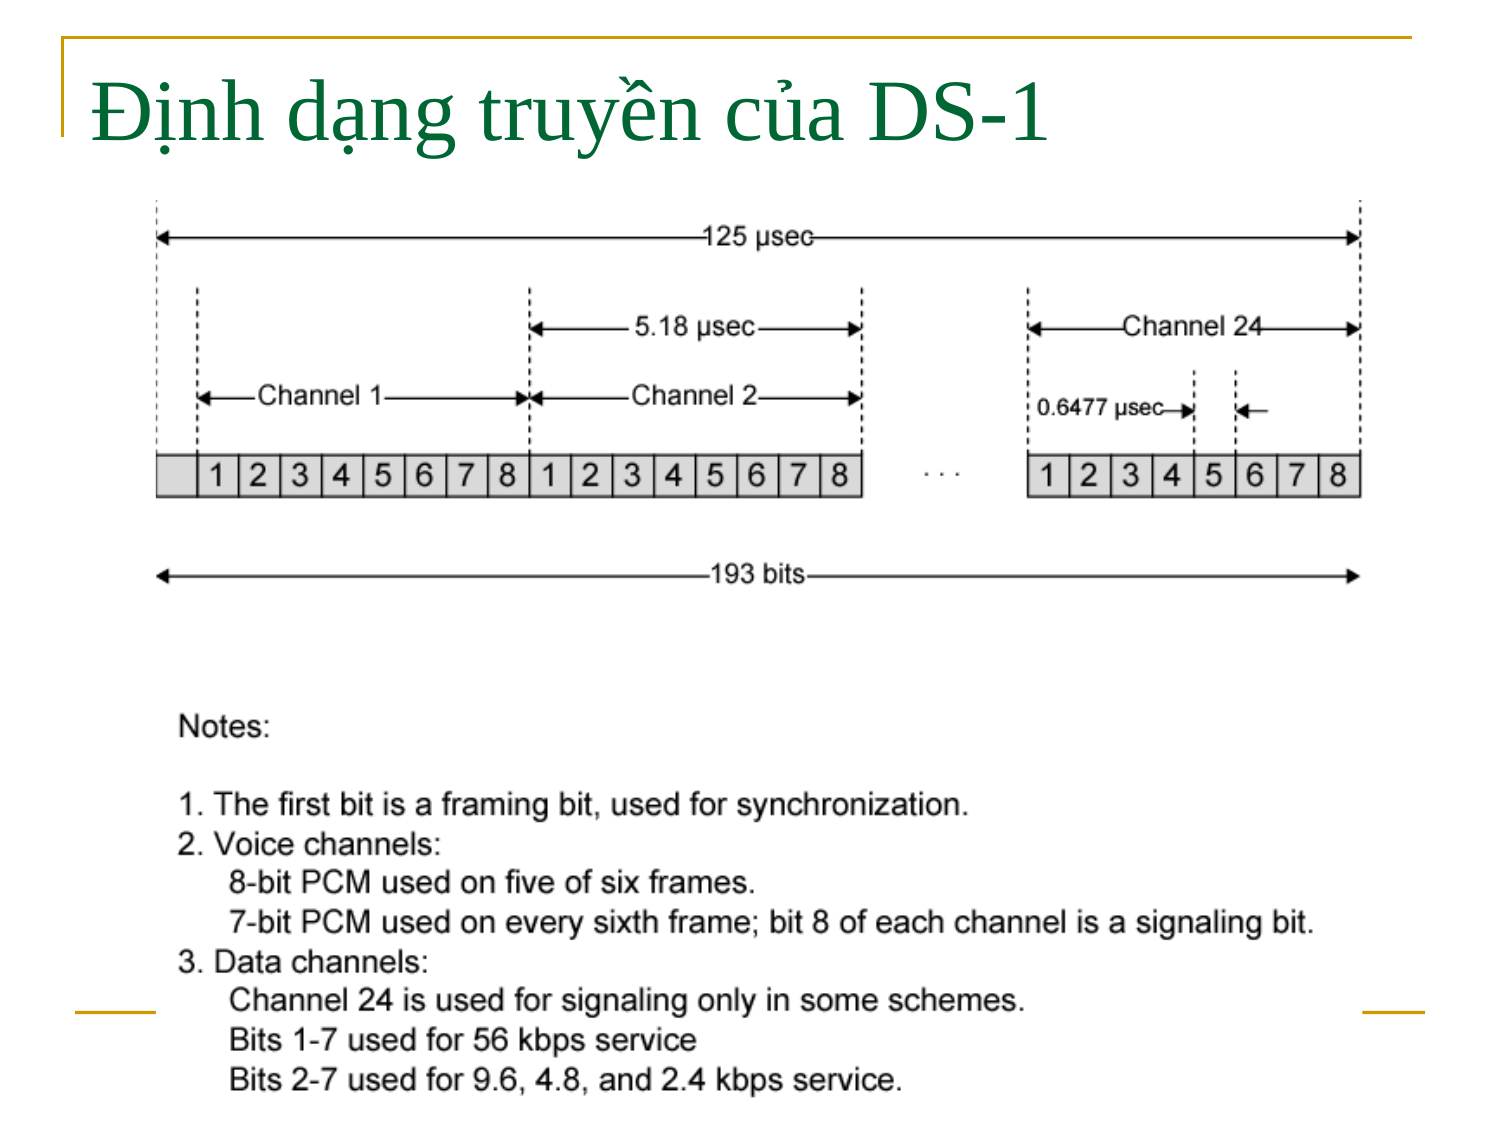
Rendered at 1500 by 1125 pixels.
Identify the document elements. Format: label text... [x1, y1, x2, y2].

title Định dạng truyền của DS-1 [75, 45, 1425, 233]
picture [155, 199, 1363, 1105]
